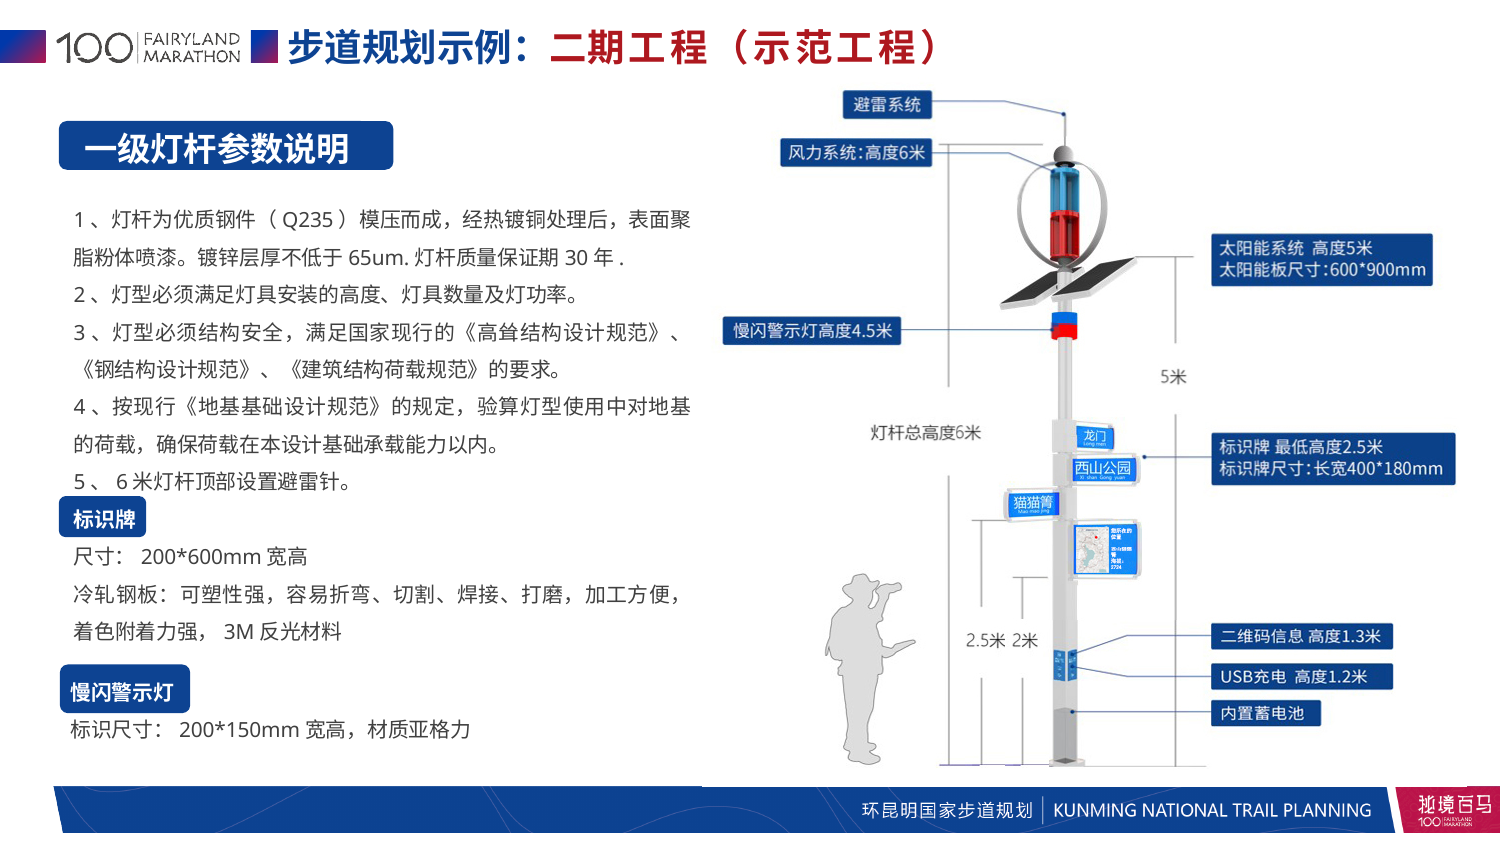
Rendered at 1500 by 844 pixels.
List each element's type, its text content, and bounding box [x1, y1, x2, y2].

text_box 步道规划示例：二期工程（示范工程）期 [287, 21, 1380, 69]
picture [44, 19, 252, 74]
picture [53, 75, 1500, 833]
text_box 1、灯杆为优质钢件（Q235）模压而成，经热镀铜处理后，表面聚脂粉体喷漆。镀锌层厚不低于65um.灯杆质量保证期30年. 2、灯型必须满足灯具安装的高度、灯具数量及灯功率。 3、灯型必须结构安全，满足国家现行的《高耸结构设计规范》、《钢结构设计规范》、《建筑结构荷载规范》的要求。 4、按现行《地基基础设计规范》的规定，验算灯型使用中对地基的荷载，确保荷载在本设计基础承载能力以内。 5、6米灯杆顶部设置避雷针。 标识牌 尺寸：200*600mm宽高 冷轧钢板：可塑性强，容易折弯、切割、焊接、打磨，加工方便，着色附着力强，3M反光材料 [58, 187, 702, 652]
text_box 慢闪警示灯 标识尺寸：200*150mm宽高，材质亚格力 [55, 659, 702, 786]
text_box [57, 119, 69, 171]
text_box 一级灯杆参数说明 [69, 100, 490, 176]
